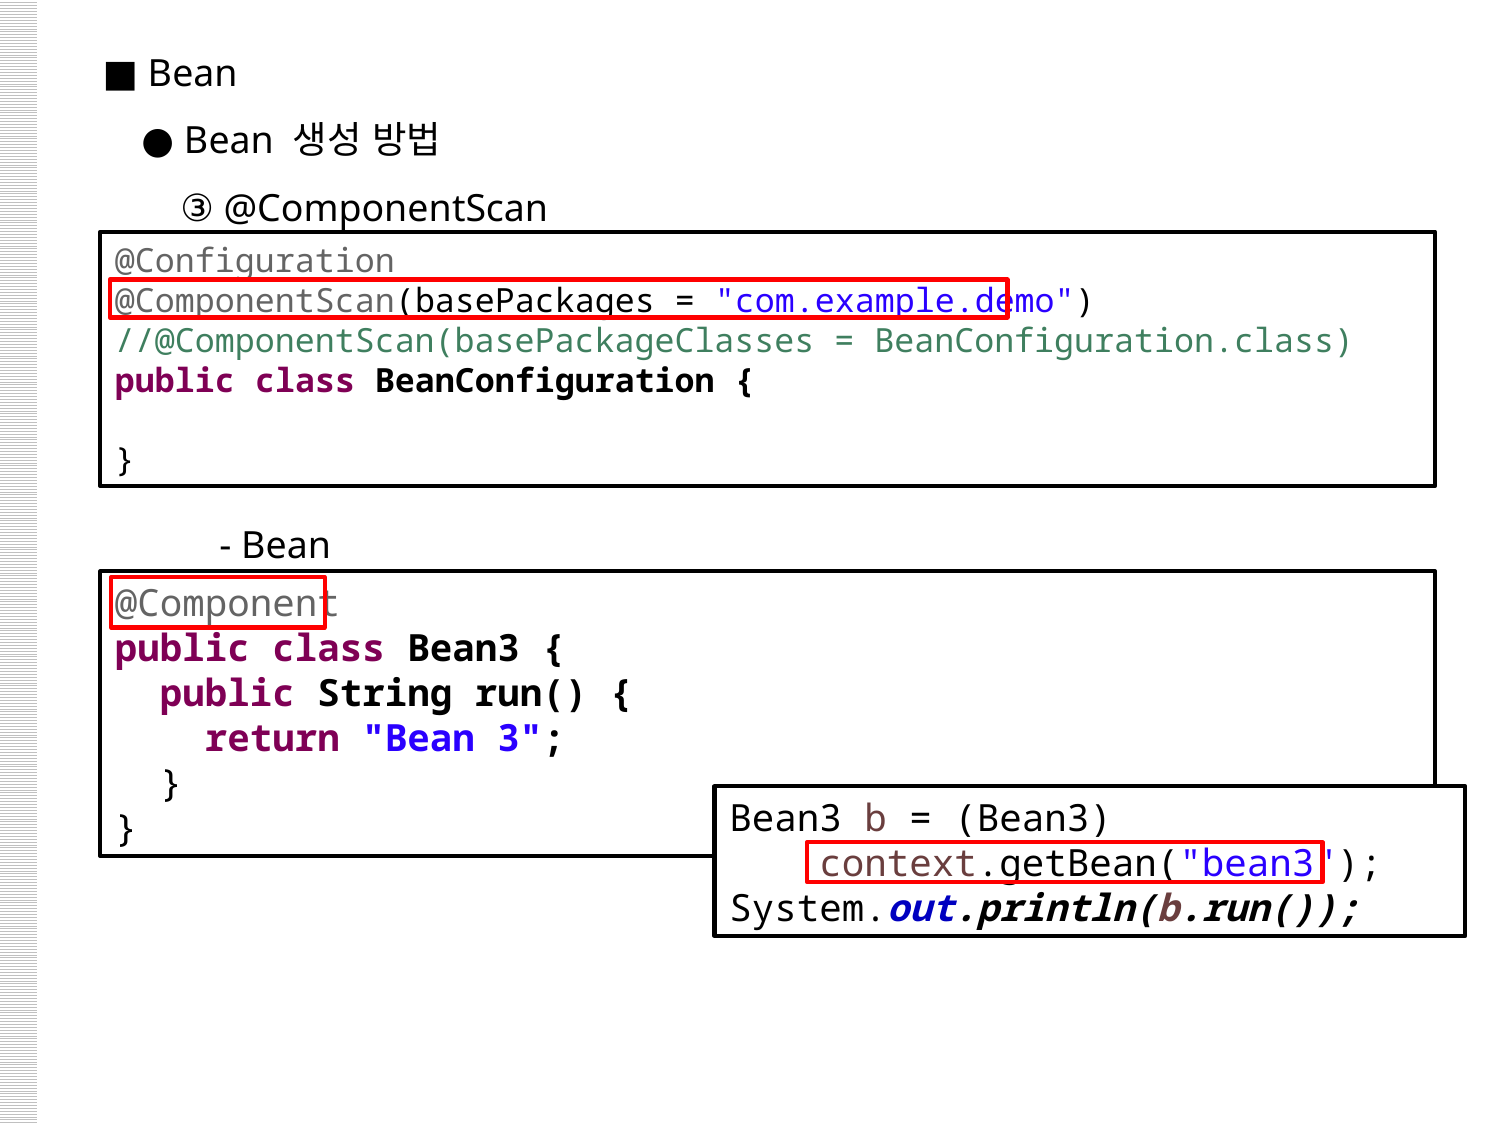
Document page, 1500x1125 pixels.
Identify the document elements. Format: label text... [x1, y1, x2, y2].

text_box [108, 277, 1010, 320]
text_box @Configuration @ComponentScan(basePackages = "com.example.demo") //@ComponentScan(basePackageClasses = BeanConfiguration.class) public class BeanConfiguration { } [98, 230, 1437, 488]
text_box ■ Bean ● Bean 생성 방법 ③ @ComponentScan - Bean [87, 19, 574, 574]
text_box [109, 575, 327, 630]
text_box @Component public class Bean3 { public String run() { return "Bean 3"; } } [98, 569, 1437, 858]
text_box Bean3 b = (Bean3) context.getBean("bean3"); System.out.println(b.run()); [712, 784, 1467, 938]
text_box [805, 840, 1325, 884]
